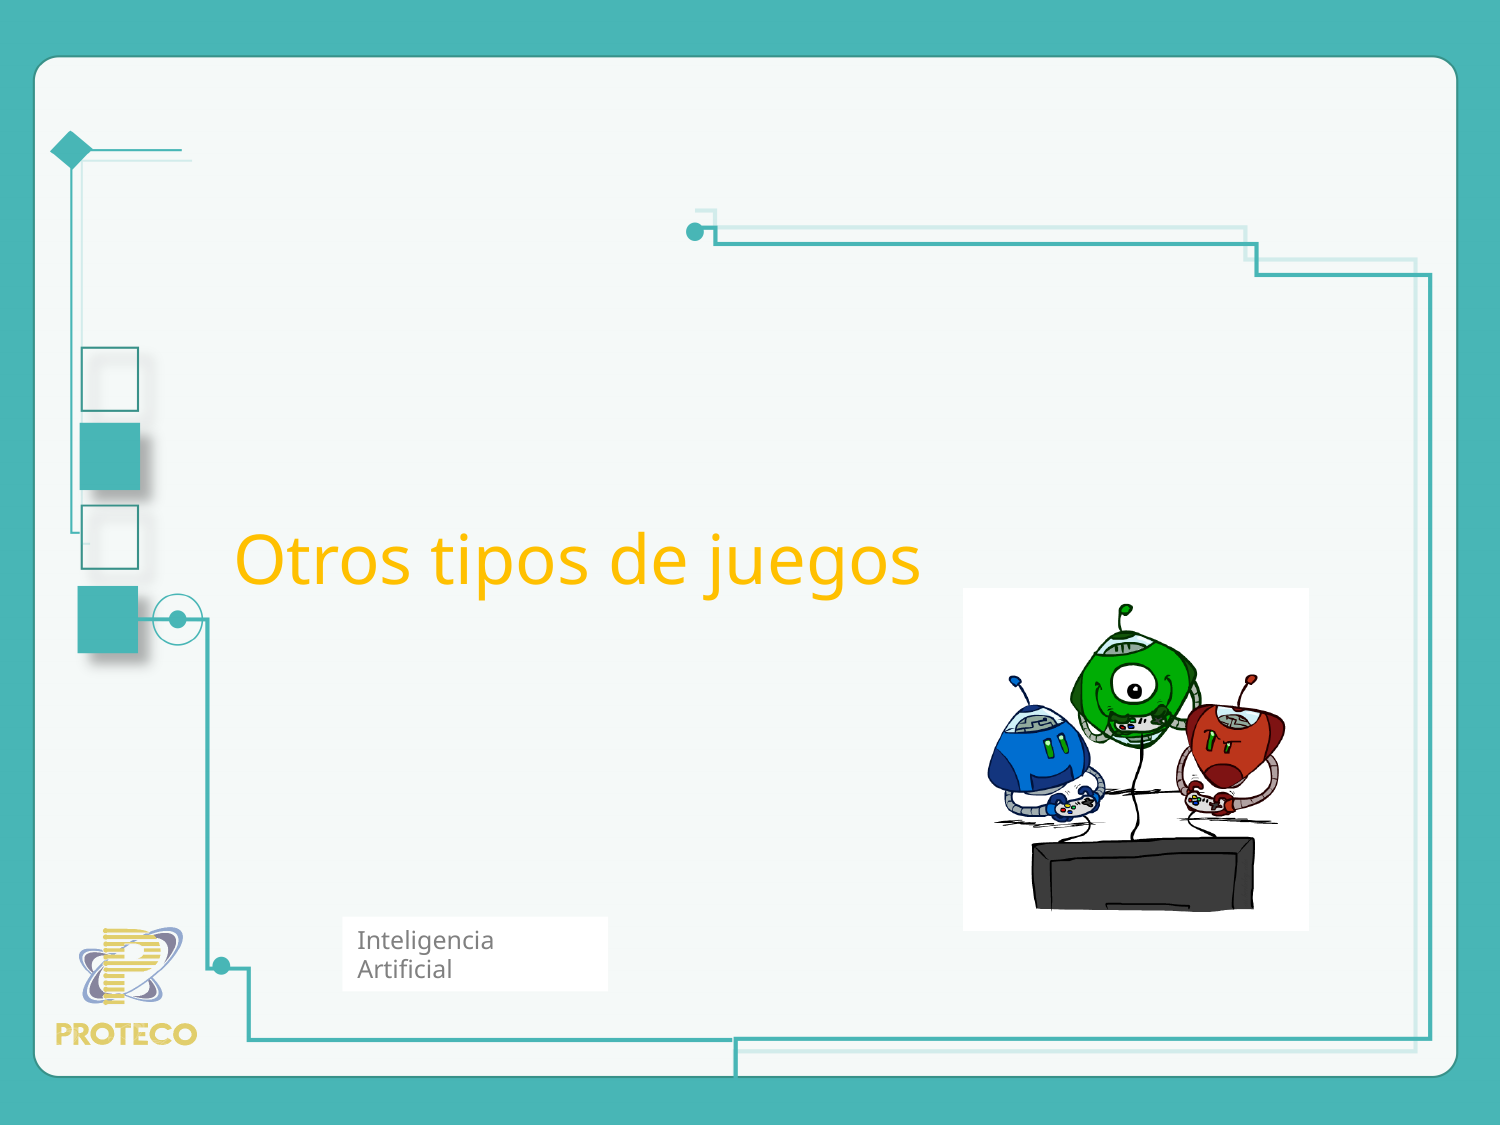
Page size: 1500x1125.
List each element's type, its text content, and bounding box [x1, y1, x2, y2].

text_box Inteligencia Artificial [342, 916, 609, 992]
title Otros tipos de juegos [218, 518, 1461, 659]
picture [0, 0, 1500, 1125]
